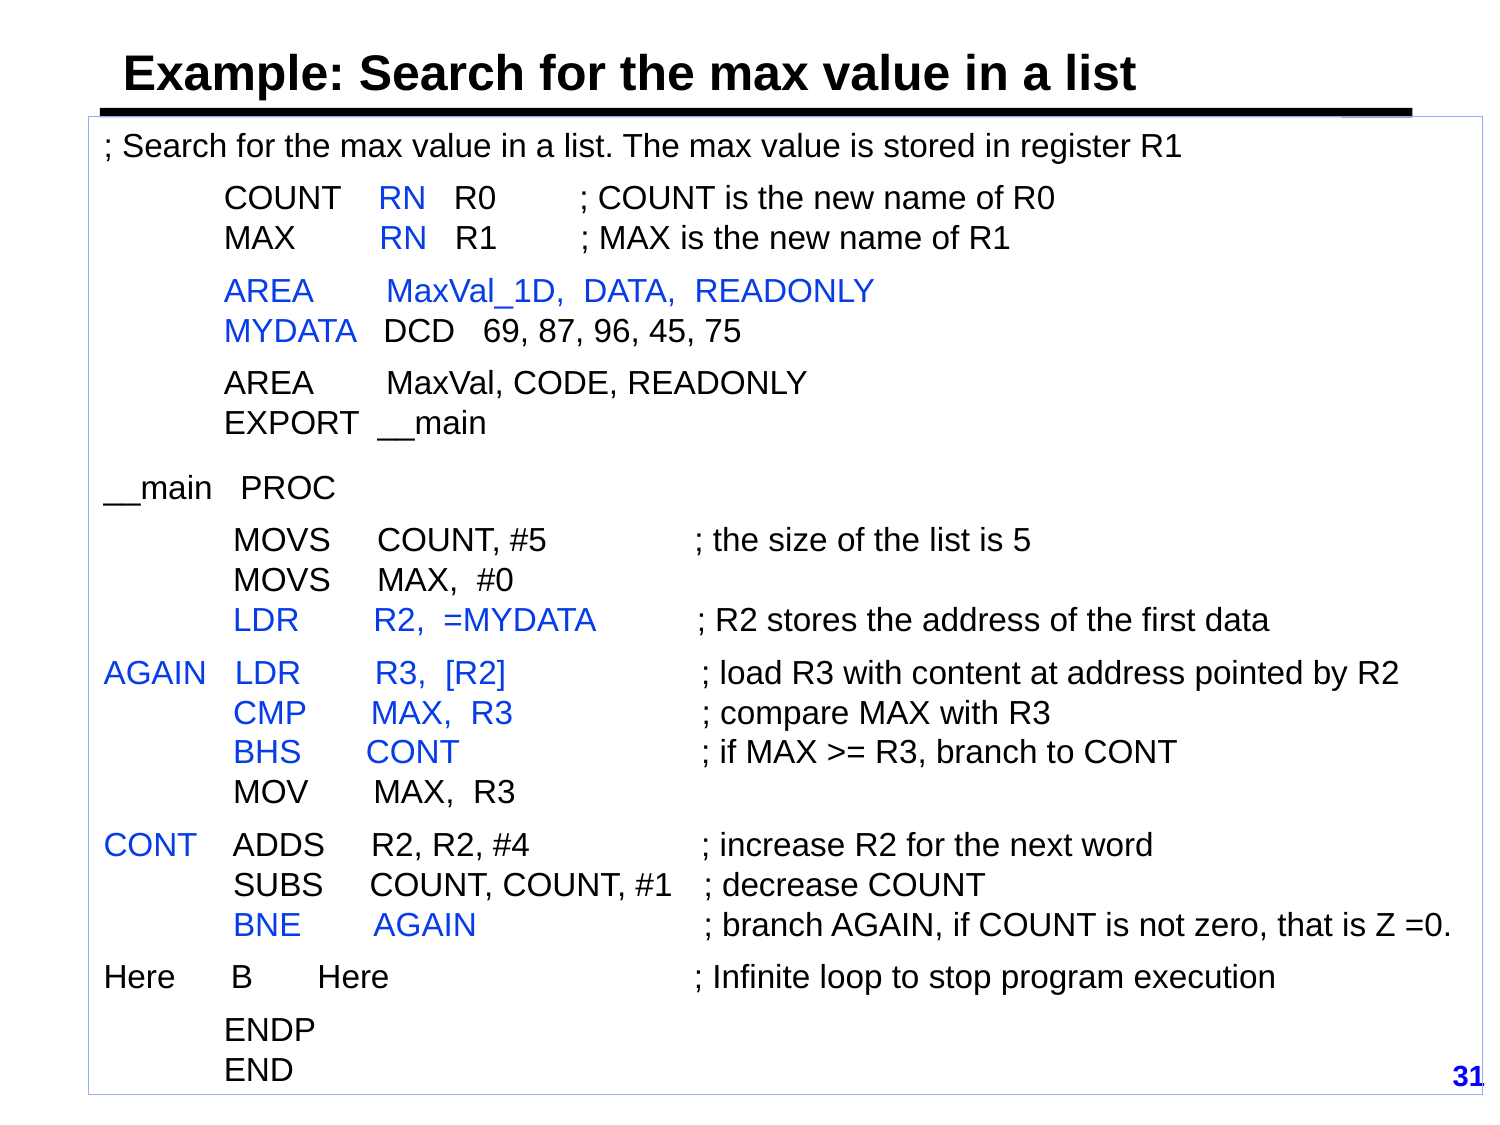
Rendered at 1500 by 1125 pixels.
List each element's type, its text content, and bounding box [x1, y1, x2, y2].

text_box 31 [1187, 1049, 1500, 1125]
title Example: Search for the max value in a list [112, 44, 1194, 116]
text_box ; Search for the max value in a list. The max value is stored in register R1 COUNT RN R0 ; COUNT is the new name of R0 MAX RN R1 ; MAX is the new name of R1 AREA MaxVal_1D, DATA, READONLY MYDATA DCD 69, 87, 96, 45, 75 AREA MaxVal, CODE, READONLY EXPORT __main __main PROC MOVS COUNT, #5 ; the size of the list is 5 MOVS MAX, #0 LDR R2, =MYDATA ; R2 stores the address of the first data AGAIN LDR R3, [R2] ; load R3 with content at address pointed by R2 CMP MAX, R3 ; compare MAX with R3 BHS CONT ; if MAX >= R3, branch to CONT MOV MAX, R3 CONT ADDS R2, R2, #4 ; increase R2 for the next word SUBS COUNT, COUNT, #1 ; decrease COUNT BNE AGAIN ; branch AGAIN, if COUNT is not zero, that is Z =0. Here B Here ; Infinite loop to stop program execution ENDP END [88, 116, 1483, 1095]
